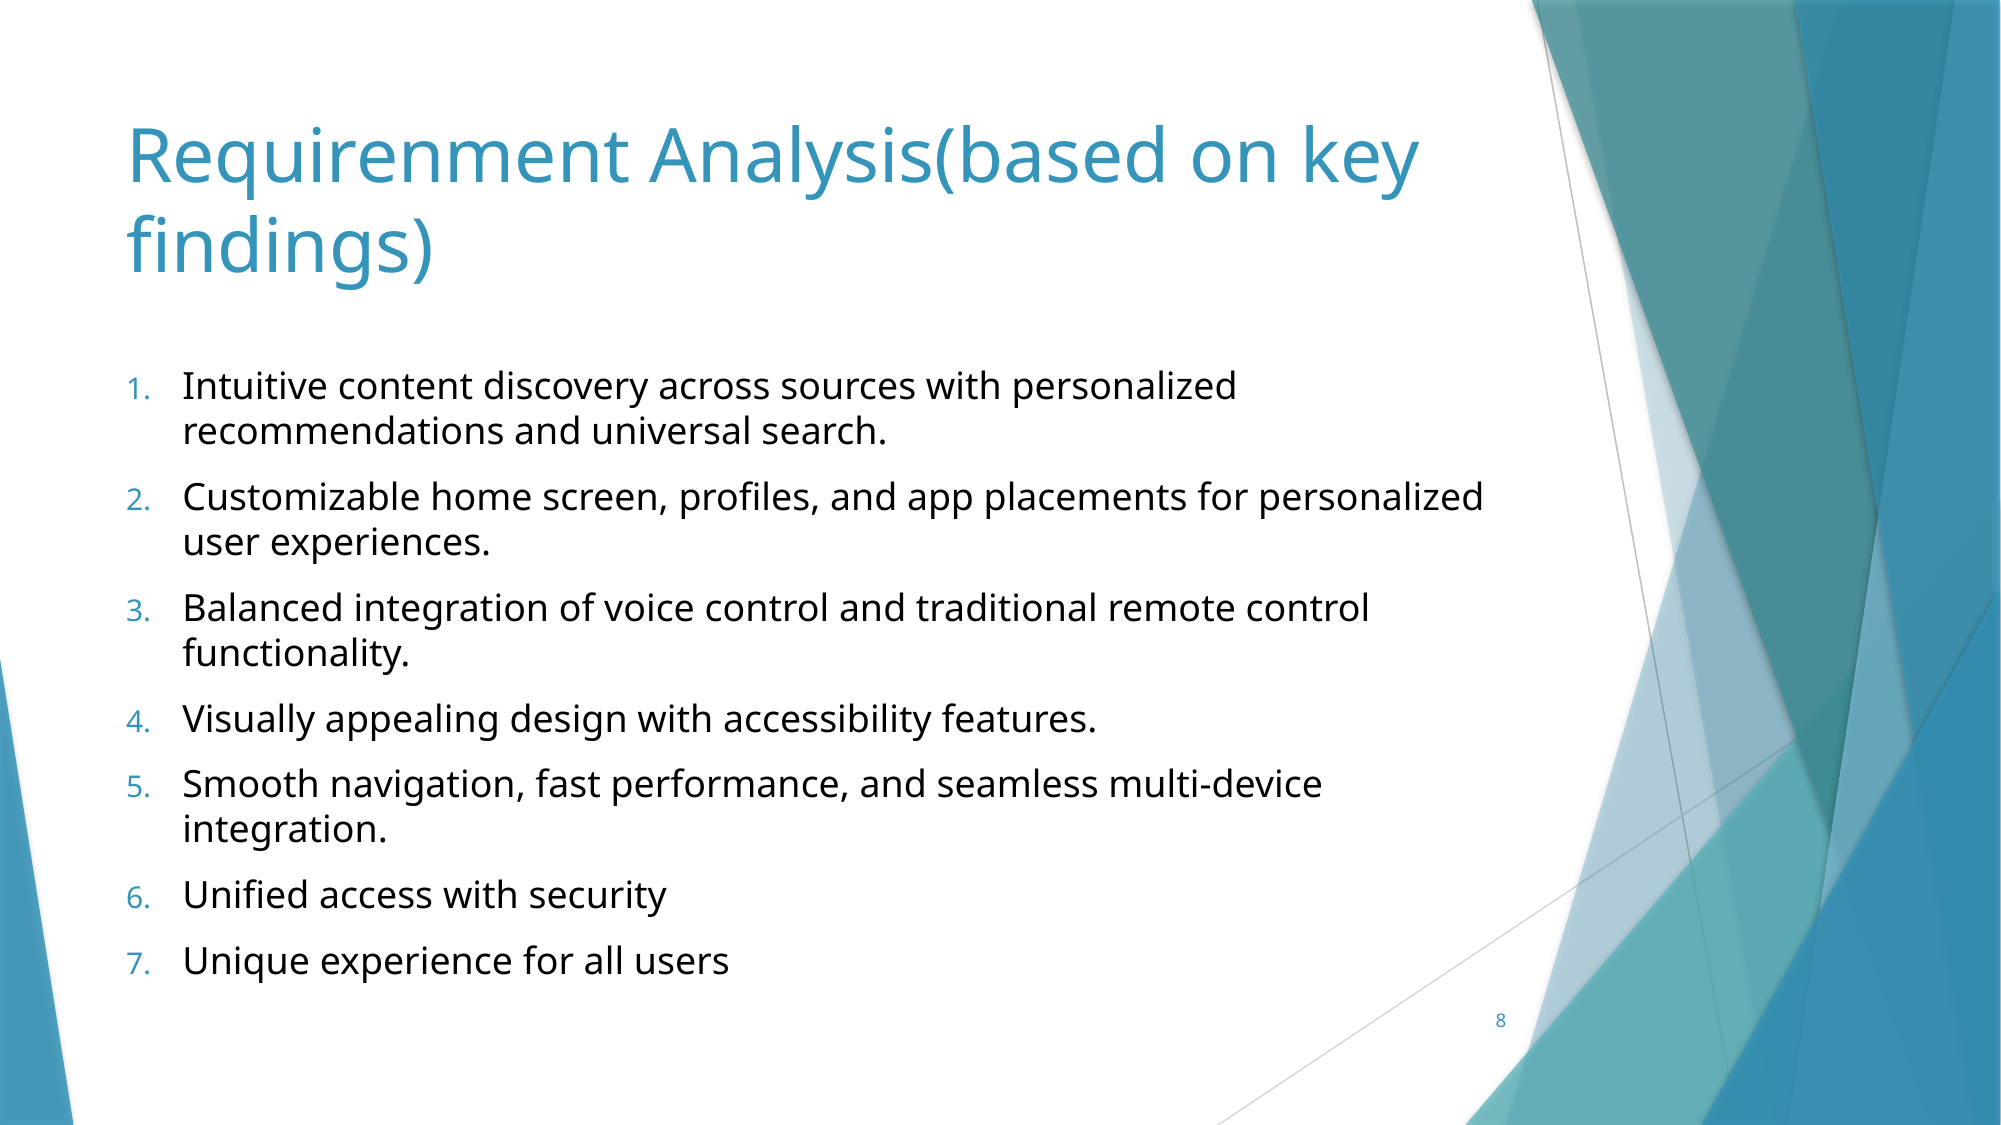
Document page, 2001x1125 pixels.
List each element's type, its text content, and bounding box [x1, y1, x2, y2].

list Intuitive content discovery across sources with personalized recommendations and universal search. Customizable home screen, profiles, and app placements for personalized user experiences. Balanced integration of voice control and traditional remote control functionality. Visually appealing design with accessibility features. Smooth navigation, fast performance, and seamless multi-device integration. Unified access with security Unique experience for all users [111, 354, 1522, 992]
slide_number 8 [1409, 991, 1522, 1051]
title Requirenment Analysis(based on key findings) [111, 99, 1522, 317]
